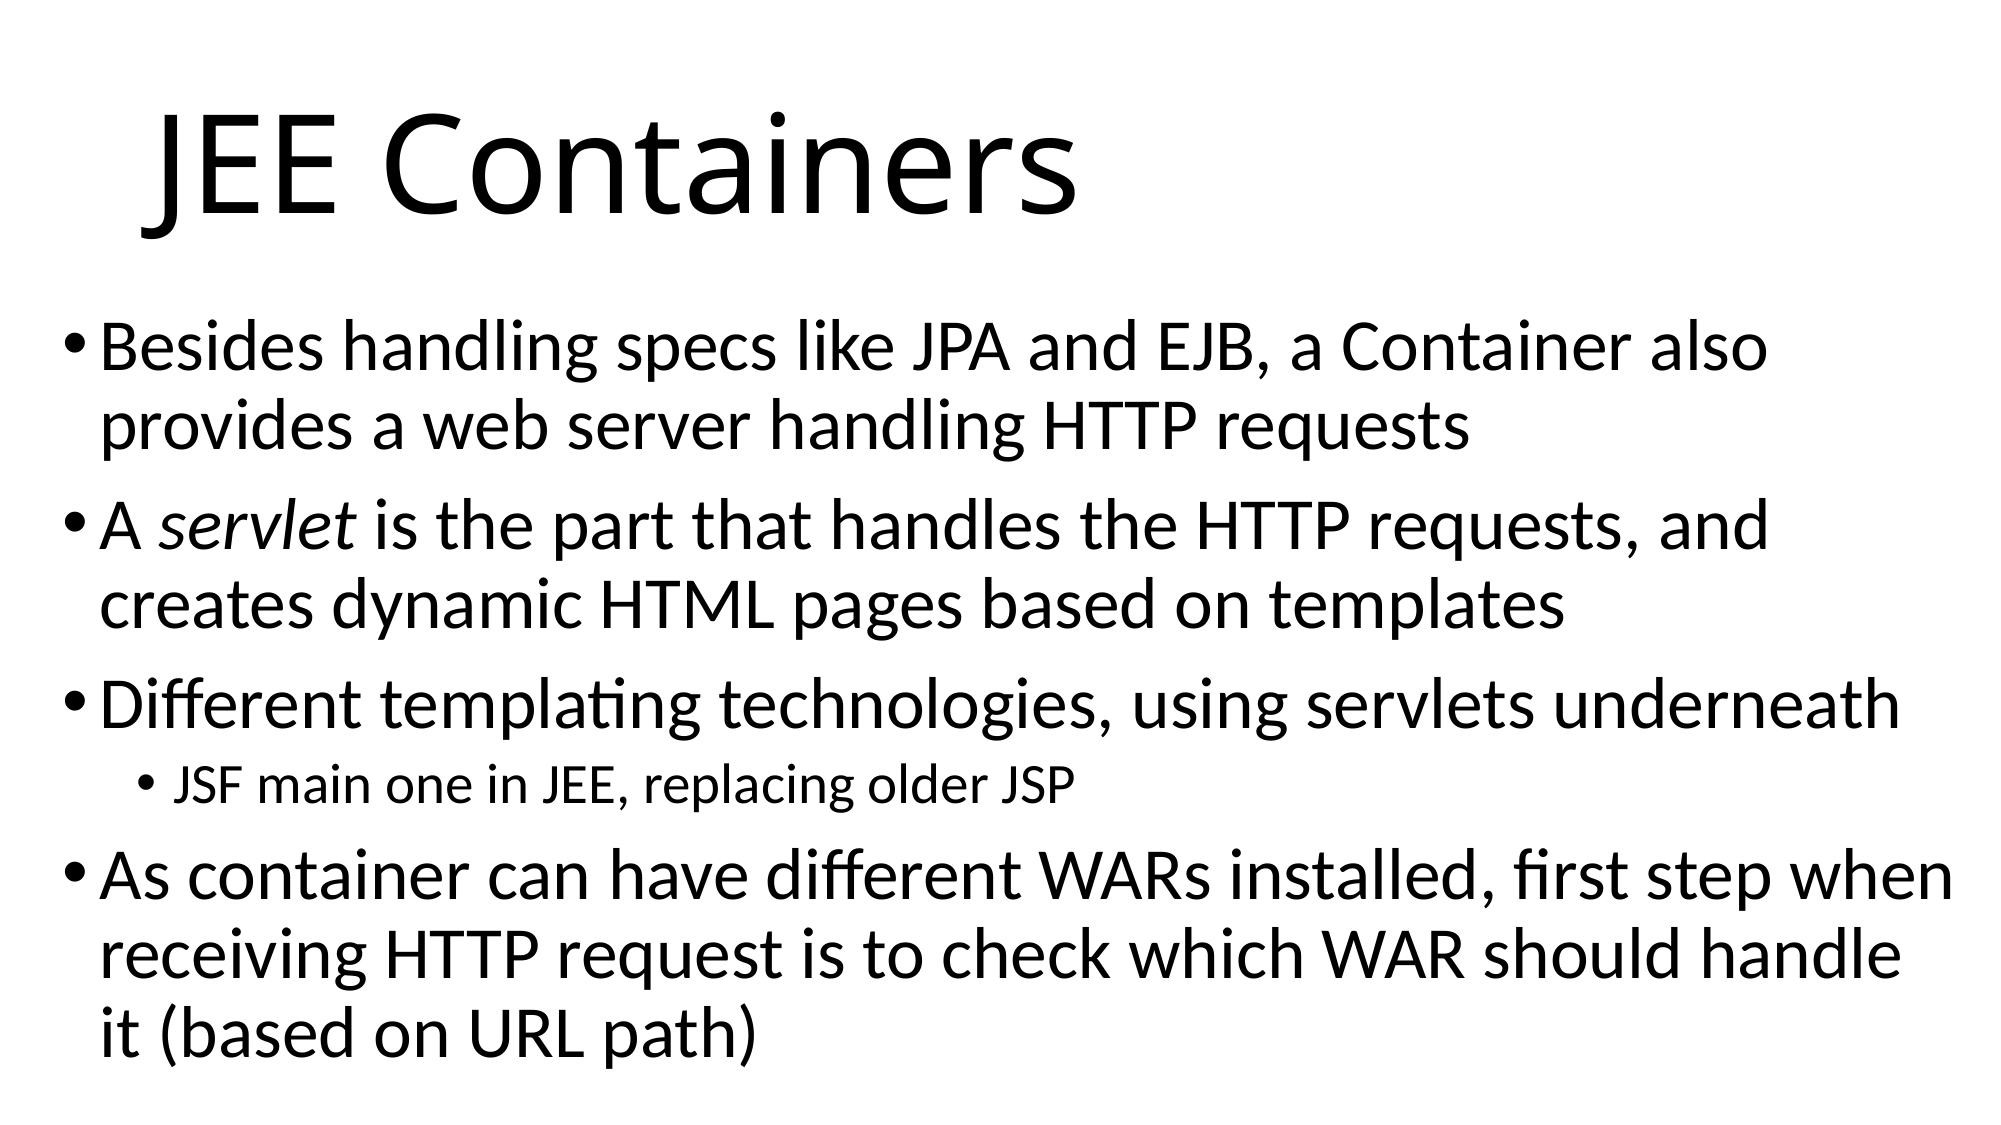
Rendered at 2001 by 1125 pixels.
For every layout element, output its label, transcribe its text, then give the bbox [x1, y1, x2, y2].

list Besides handling specs like JPA and EJB, a Container also provides a web server handling HTTP requests A servlet is the part that handles the HTTP requests, and creates dynamic HTML pages based on templates Different templating technologies, using servlets underneath JSF main one in JEE, replacing older JSP As container can have different WARs installed, first step when receiving HTTP request is to check which WAR should handle it (based on URL path) [47, 299, 1972, 1083]
title JEE Containers [137, 59, 1863, 278]
